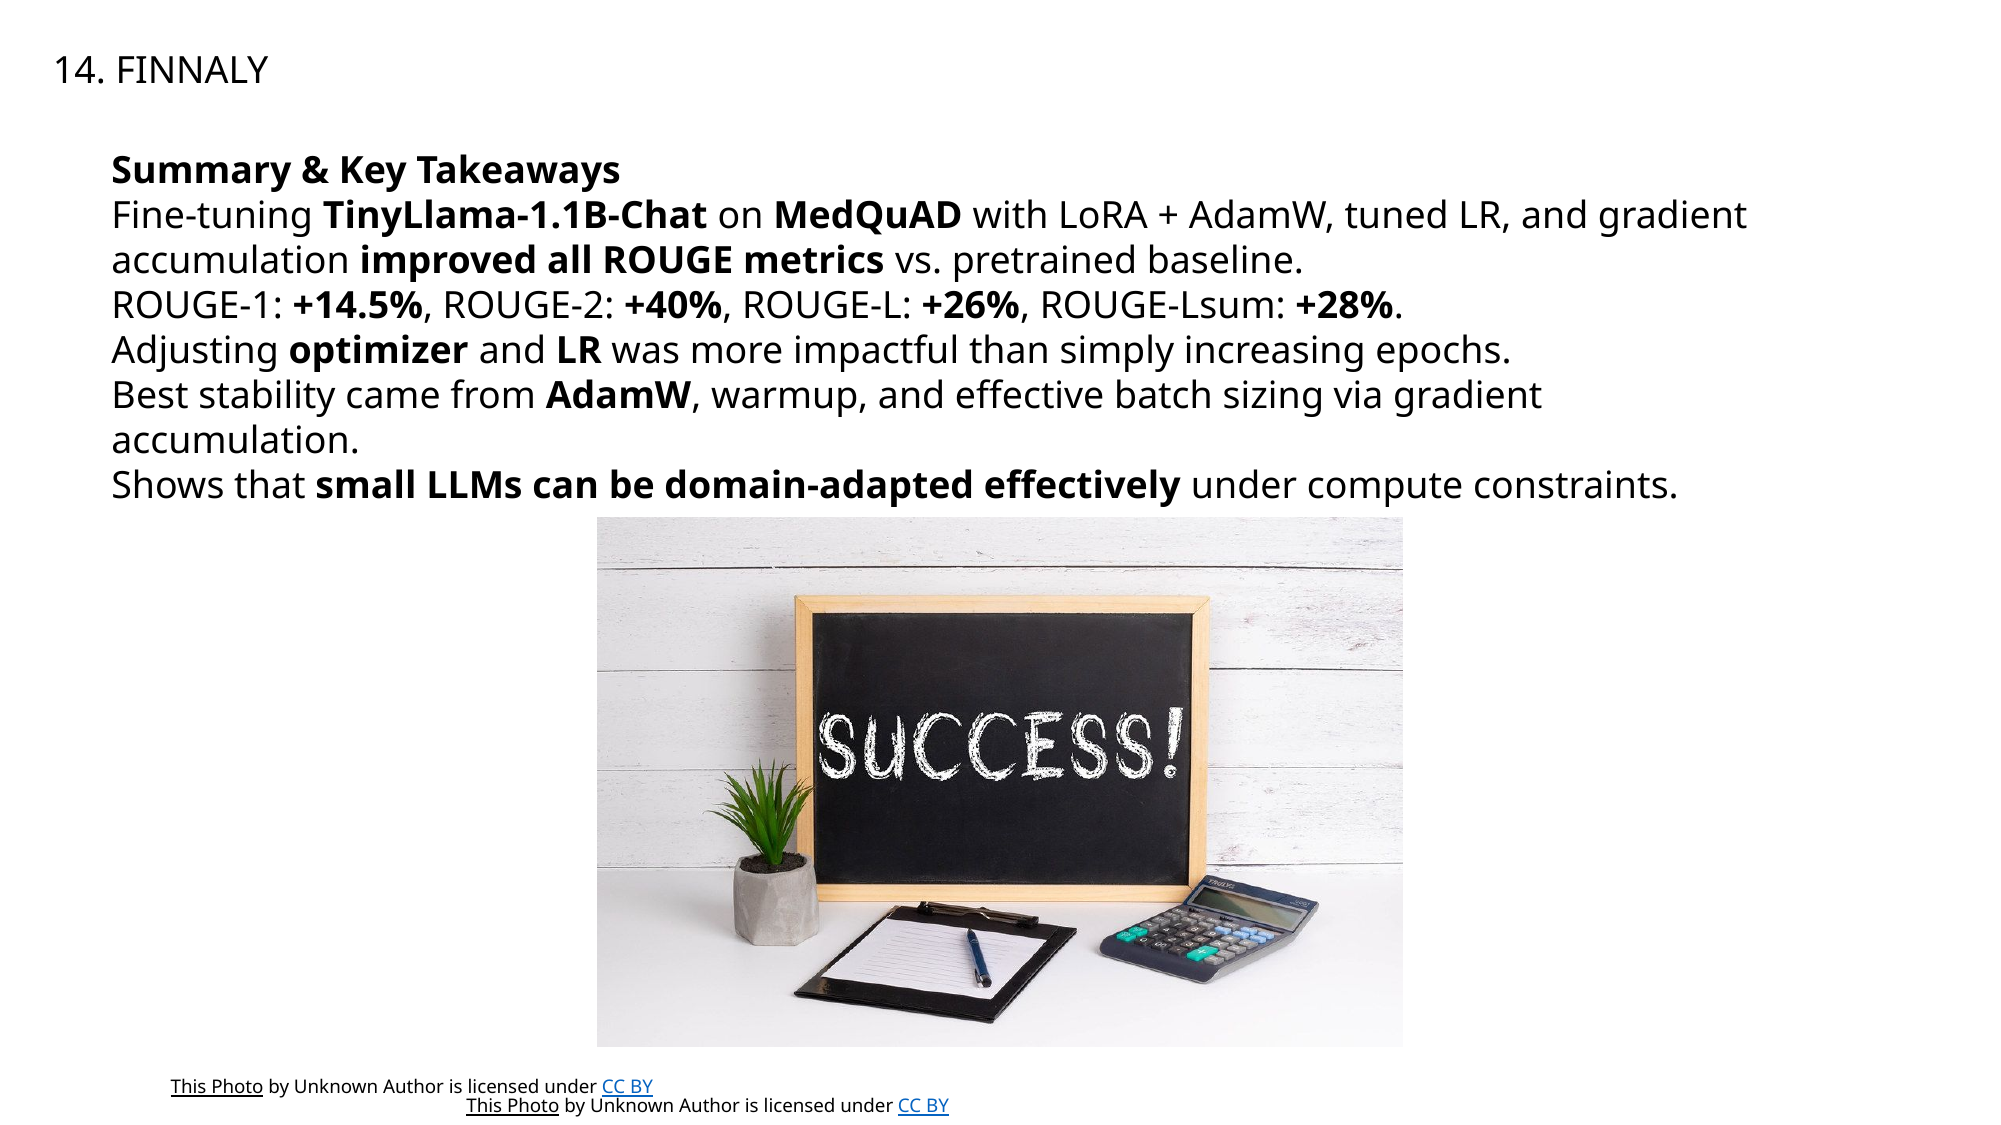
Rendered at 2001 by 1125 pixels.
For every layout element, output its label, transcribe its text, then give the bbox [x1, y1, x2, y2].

text_box This Photo by Unknown Author is licensed under CC BY [155, 1067, 1431, 1108]
text_box This Photo by Unknown Author is licensed under CC BY [451, 1086, 1727, 1125]
text_box Summary & Key Takeaways Fine-tuning TinyLlama-1.1B-Chat on MedQuAD with LoRA + AdamW, tuned LR, and gradient accumulation improved all ROUGE metrics vs. pretrained baseline. ROUGE-1: +14.5%, ROUGE-2: +40%, ROUGE-L: +26%, ROUGE-Lsum: +28%. Adjusting optimizer and LR was more impactful than simply increasing epochs. Best stability came from AdamW, warmup, and effective batch sizing via gradient accumulation. Shows that small LLMs can be domain-adapted effectively under compute constraints. [96, 139, 1817, 559]
picture [597, 517, 1403, 1047]
text_box 14. FINNALY [38, 38, 1059, 99]
